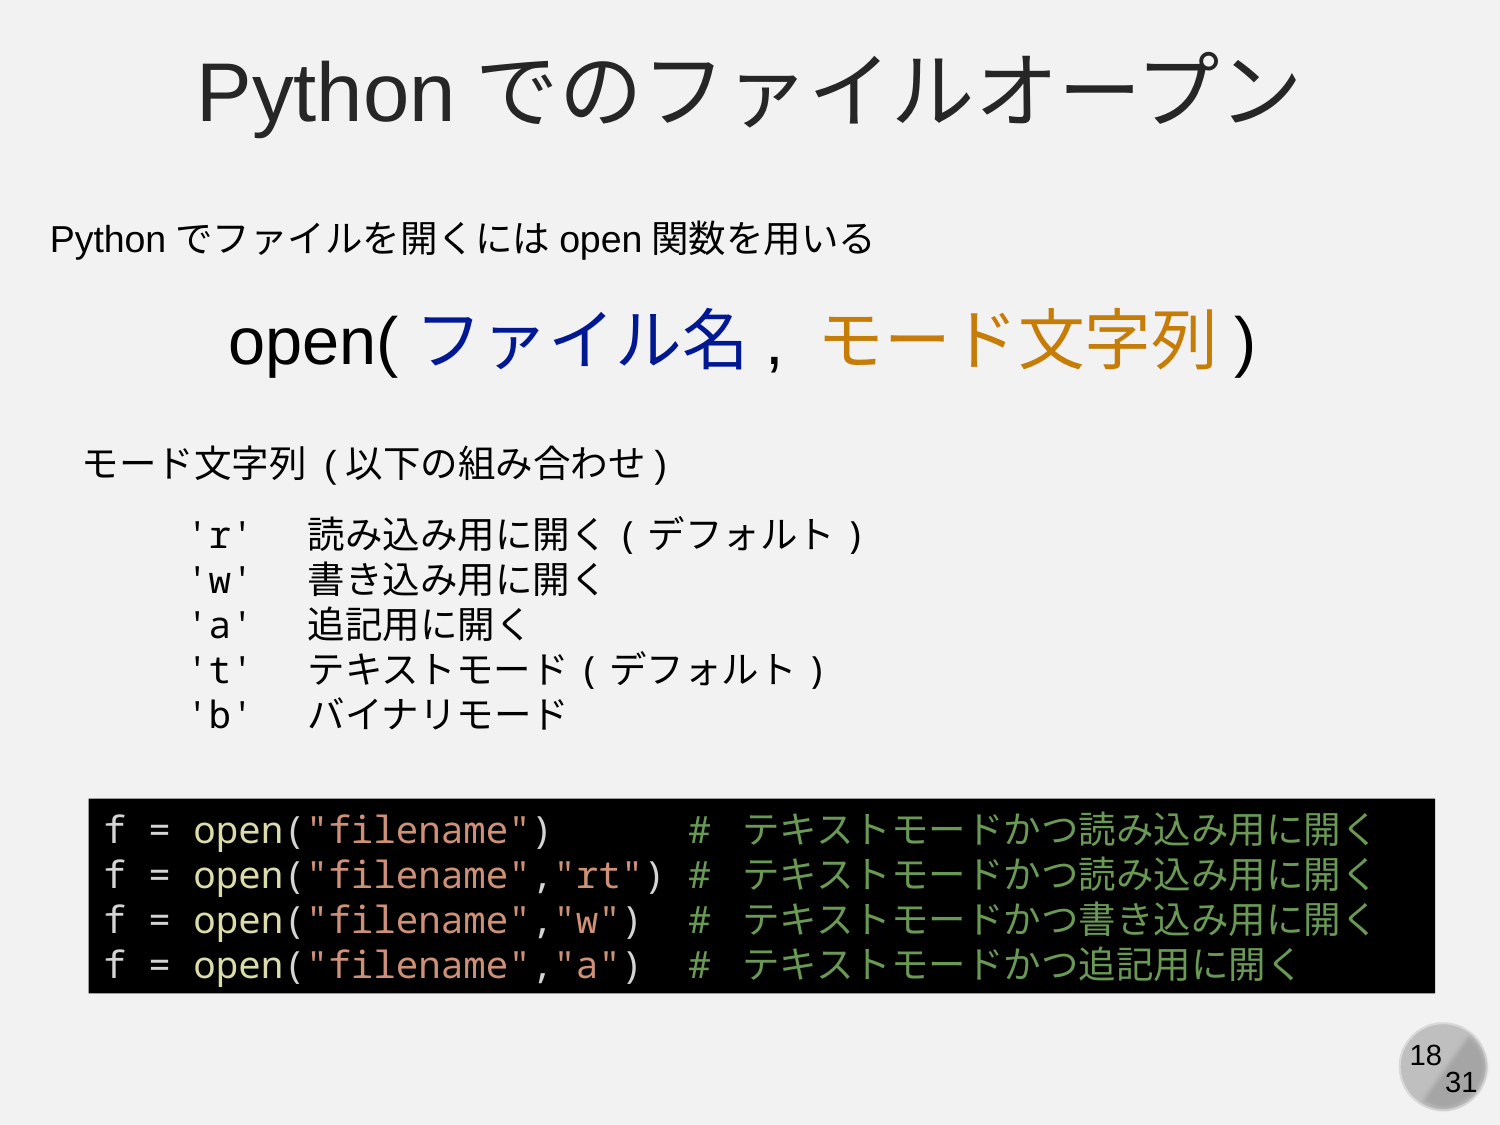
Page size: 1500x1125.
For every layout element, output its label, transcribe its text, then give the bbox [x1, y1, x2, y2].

text_box Pythonでファイルを開くにはopen関数を用いる [35, 208, 891, 268]
text_box 'r' 読み込み用に開く(デフォルト) 'w' 書き込み用に開く 'a' 追記用に開く 't' テキストモード(デフォルト) 'b' バイナリモード [171, 503, 904, 744]
text_box open(ファイル名, モード文字列) [214, 290, 1272, 386]
text_box モード文字列 (以下の組み合わせ) [66, 432, 682, 493]
text_box f = open("filename") # テキストモードかつ読み込み用に開く f = open("filename","rt") # テキストモードかつ読み込み用に開く f = open("filename","w") # テキストモードかつ書き込み用に開く f = open("filename","a") # テキストモードかつ追記用に開く [88, 798, 1436, 994]
list Pythonでのファイルオープン [0, 31, 1500, 155]
